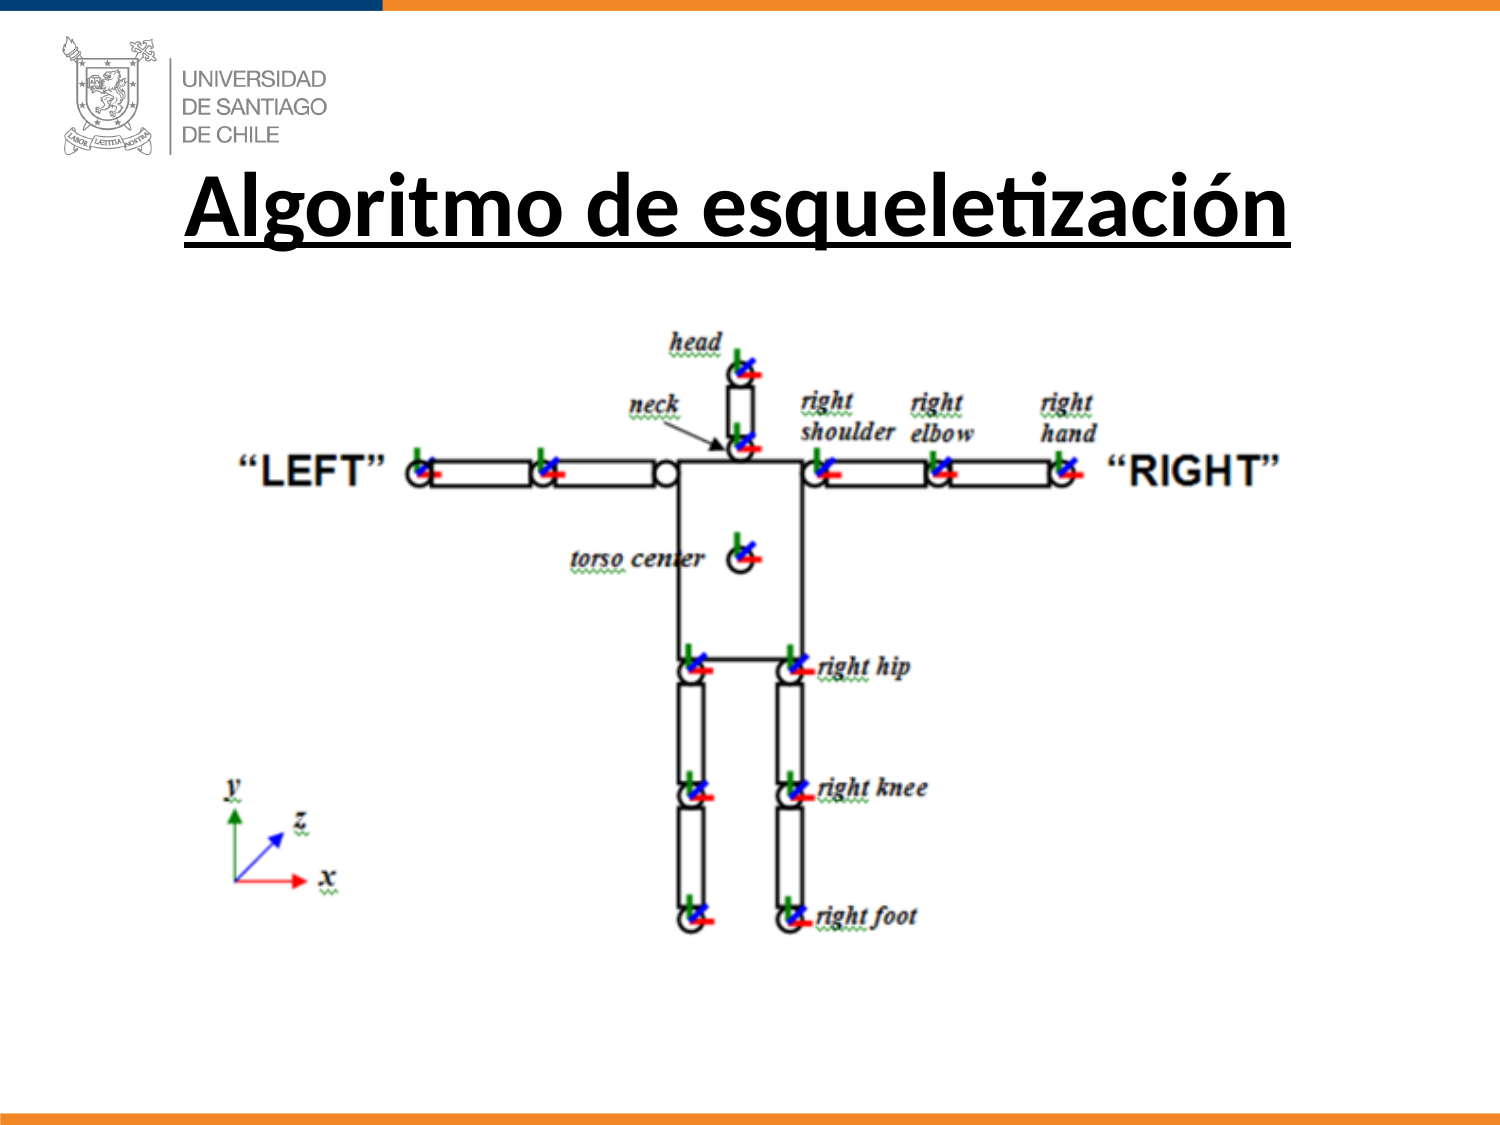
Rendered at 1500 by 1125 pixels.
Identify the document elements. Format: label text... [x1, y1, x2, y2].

picture [0, 0, 1500, 1125]
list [182, 302, 1293, 943]
title Algoritmo de esqueletización [0, 123, 1475, 276]
